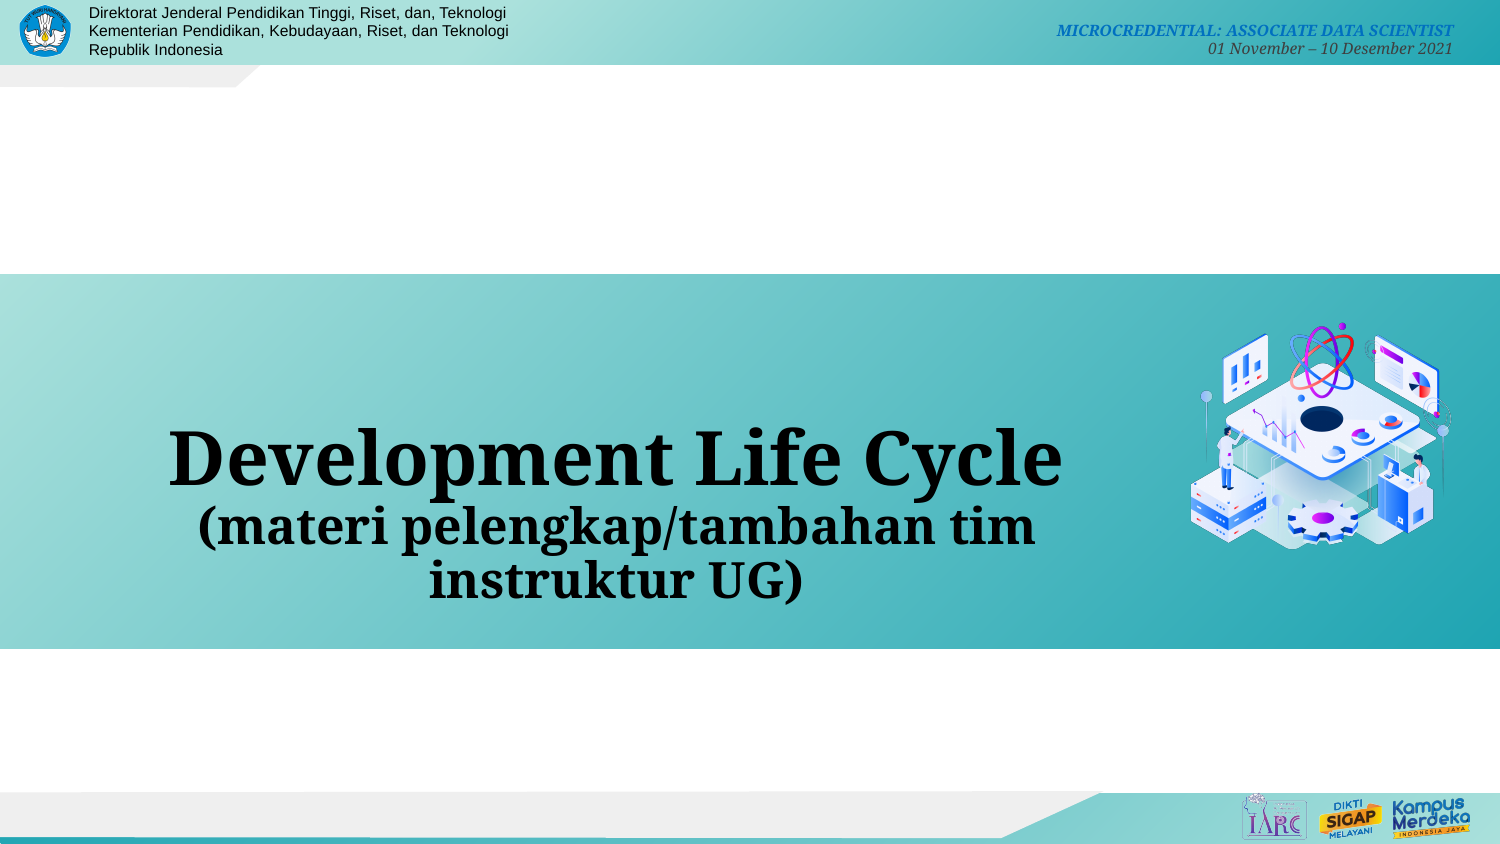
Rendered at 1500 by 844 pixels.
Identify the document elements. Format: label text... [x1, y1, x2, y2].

picture [16, 3, 74, 61]
picture [1237, 790, 1311, 843]
picture [1393, 798, 1470, 839]
title Development Life Cycle (materi pelengkap/tambahan tim instruktur UG) [54, 477, 1180, 677]
picture [1319, 796, 1382, 842]
picture [1179, 294, 1463, 578]
